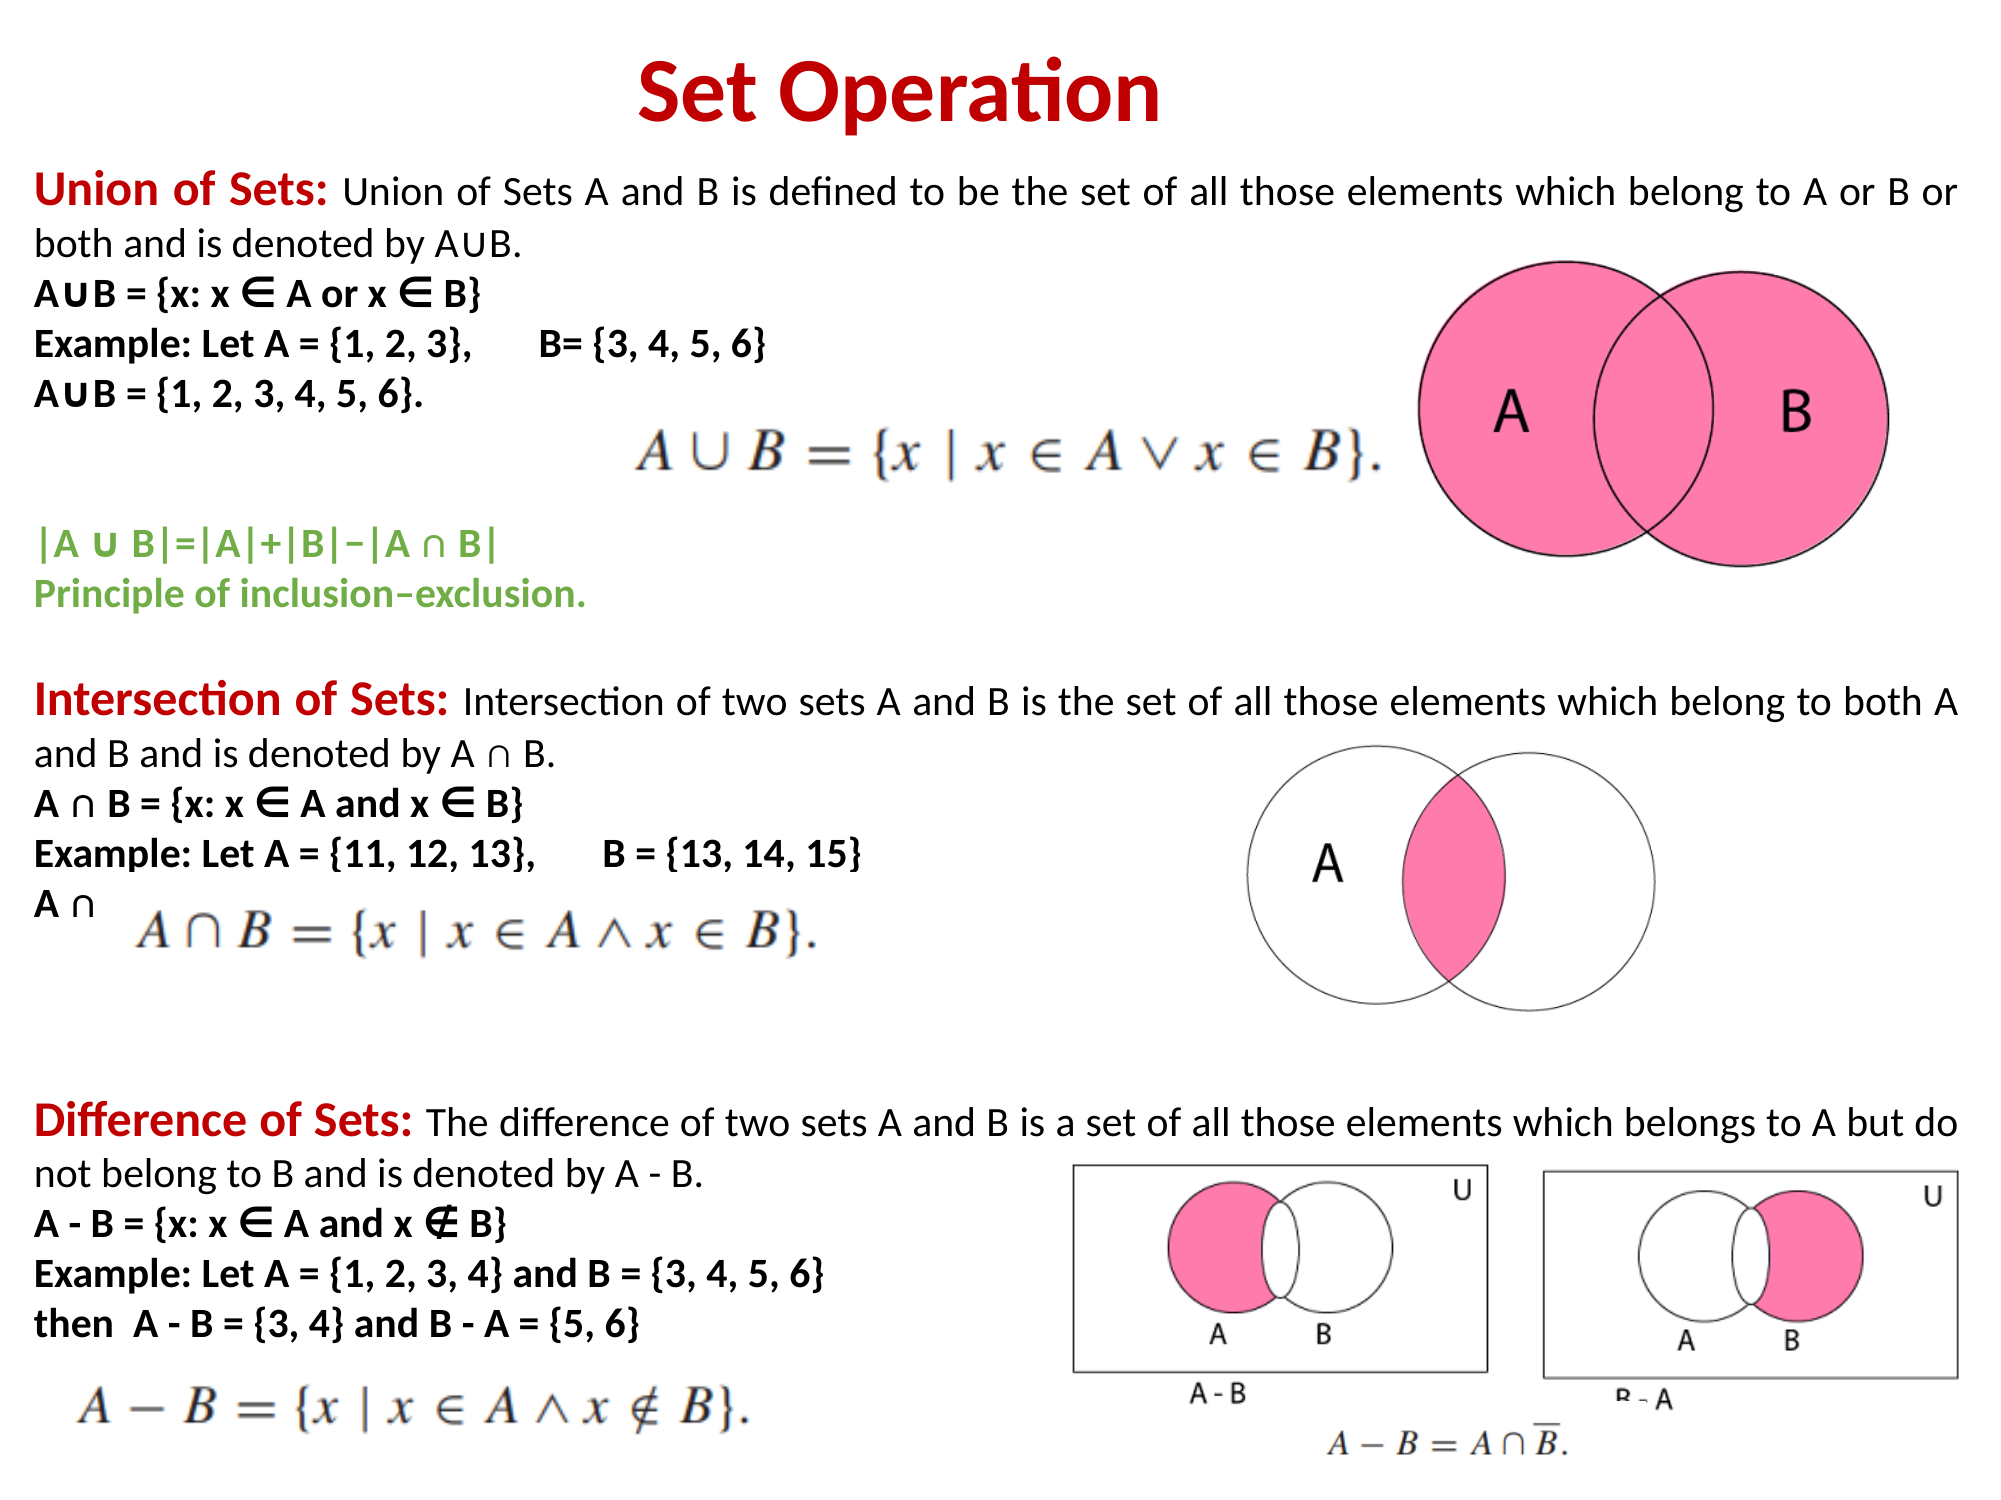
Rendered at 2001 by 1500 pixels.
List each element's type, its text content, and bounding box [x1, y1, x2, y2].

text_box Union of Sets: Union of Sets A and B is defined to be the set of all those elements which belong to A or B or both and is denoted by A∪B. A∪B = {x: x ∈ A or x ∈ B} Example: Let A = {1, 2, 3}, B= {3, 4, 5, 6} A∪B = {1, 2, 3, 4, 5, 6}. |A ∪ B|=|A|+|B|−|A ∩ B| Principle of inclusion–exclusion. Intersection of Sets: Intersection of two sets A and B is the set of all those elements which belong to both A and B and is denoted by A ∩ B. A ∩ B = {x: x ∈ A and x ∈ B} Example: Let A = {11, 12, 13}, B = {13, 14, 15} A ∩ B = {13}. Difference of Sets: The difference of two sets A and B is a set of all those elements which belongs to A but do not belong to B and is denoted by A - B. A - B = {x: x ∈ A and x ∉ B} Example: Let A = {1, 2, 3, 4} and B = {3, 4, 5, 6} then A - B = {3, 4} and B - A = {5, 6} [19, 148, 1975, 1354]
picture [93, 872, 901, 988]
text_box Set Operation [622, 21, 1179, 147]
picture [1242, 732, 1686, 1027]
picture [42, 1369, 781, 1464]
picture [591, 247, 1915, 585]
picture [1065, 1147, 1962, 1492]
